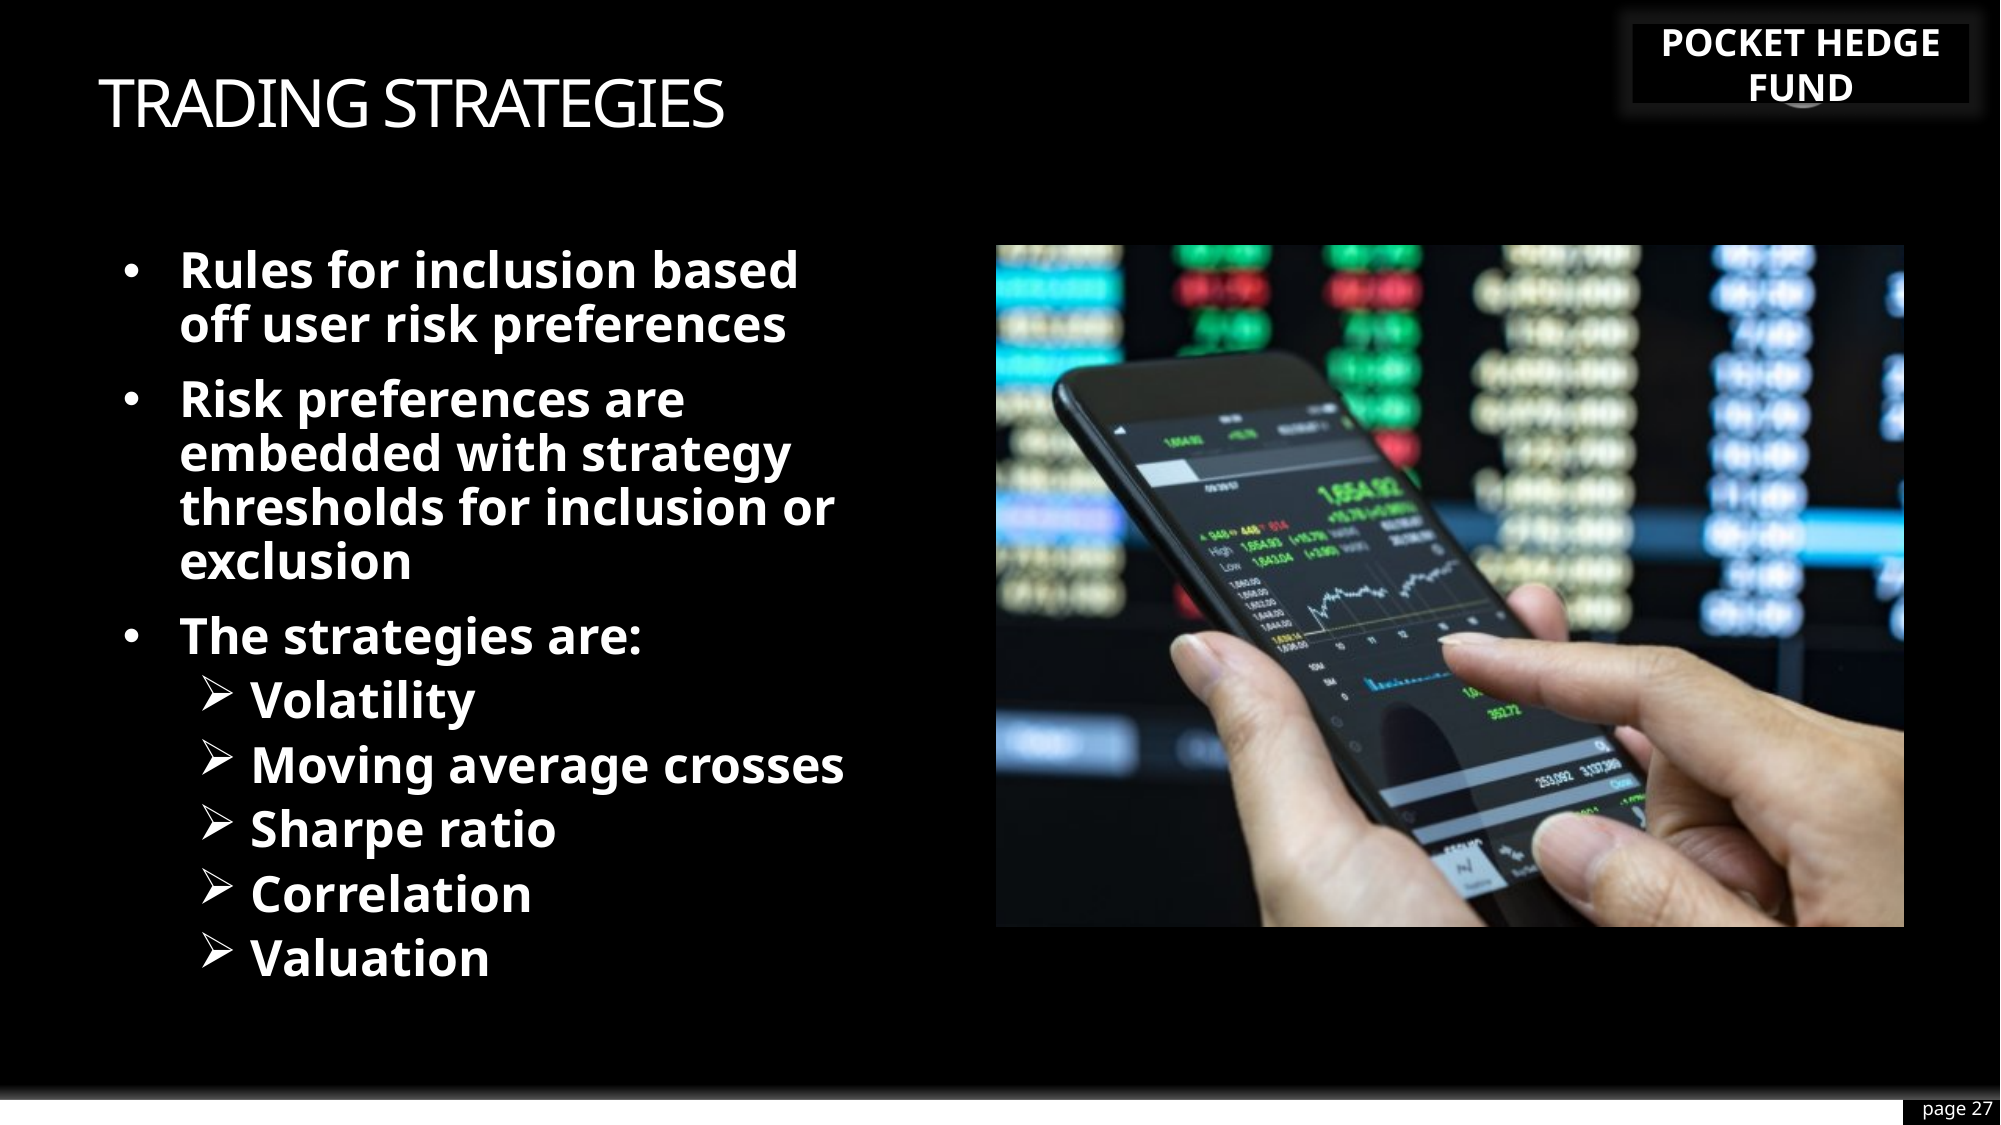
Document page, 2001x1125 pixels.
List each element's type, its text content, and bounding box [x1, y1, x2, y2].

slide_number page 27 [1903, 1096, 1994, 1123]
text_box POCKET HEDGE FUND [1632, 23, 1970, 104]
picture [996, 245, 1904, 928]
title TRADING STRATEGIES [98, 70, 1735, 142]
list Rules for inclusion based off user risk preferences Risk preferences are embedded with strategy thresholds for inclusion or exclusion The strategies are: Volatility Moving average crosses Sharpe ratio Correlation Valuation [122, 245, 879, 971]
